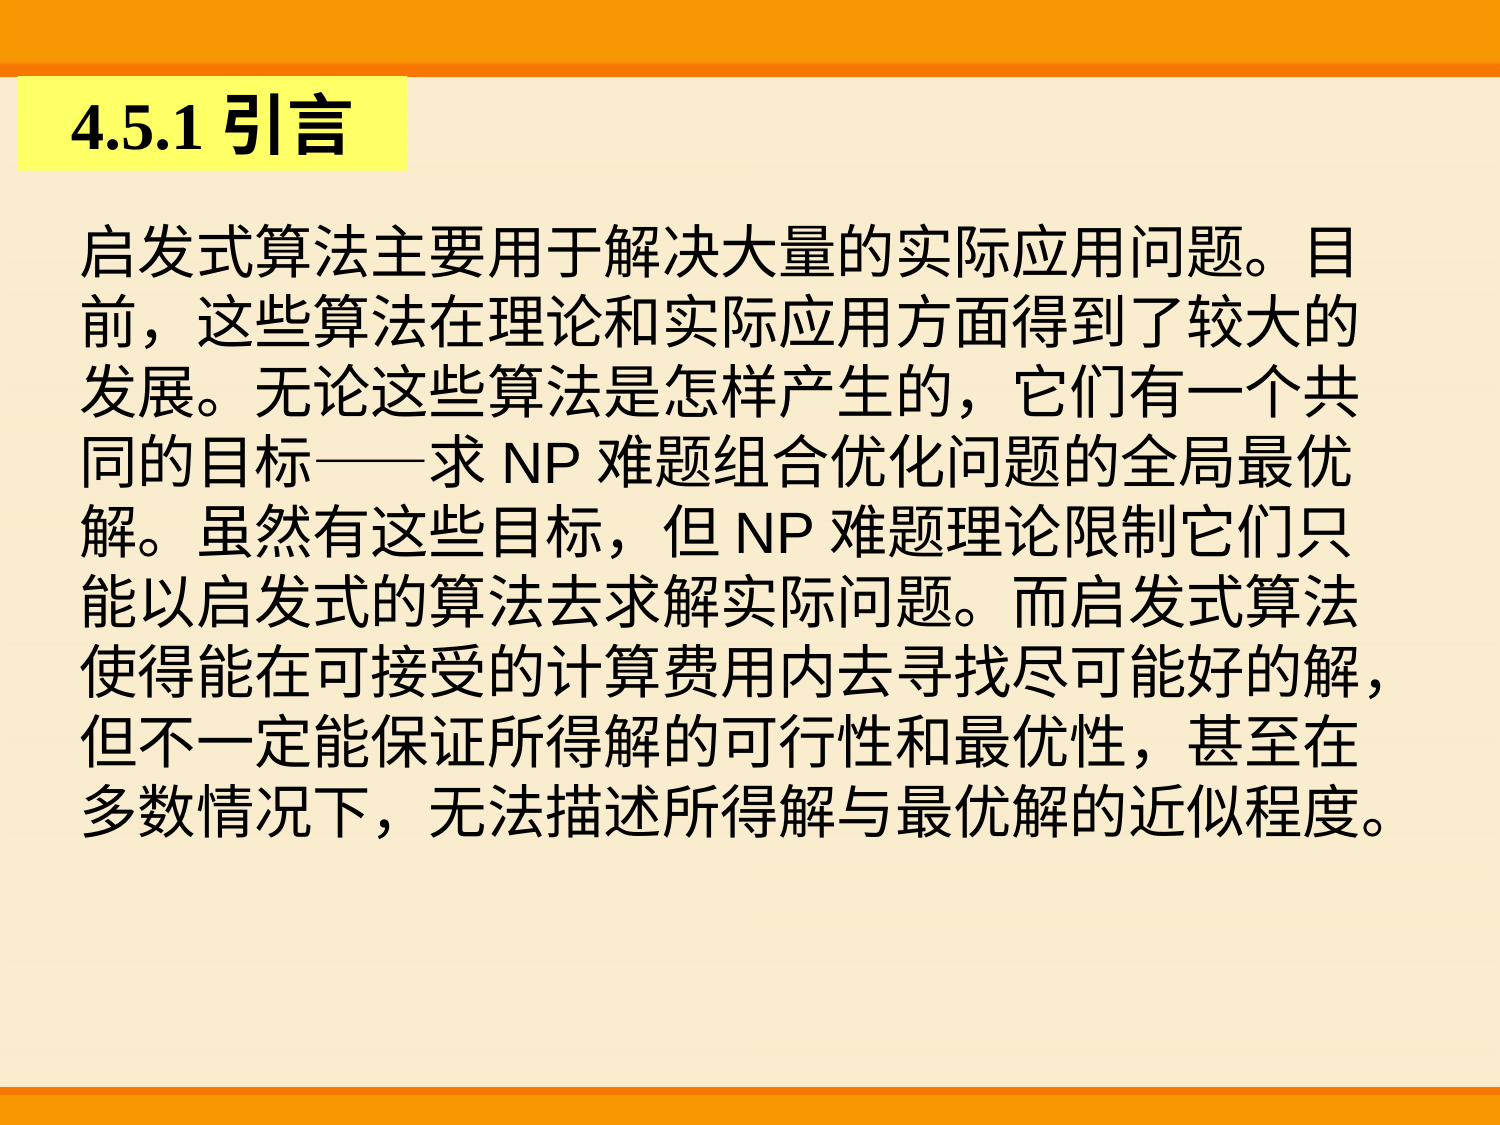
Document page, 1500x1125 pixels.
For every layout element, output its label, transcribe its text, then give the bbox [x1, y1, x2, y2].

picture [0, 0, 1500, 1125]
text_box 4.5.1引言 [17, 76, 408, 171]
text_box 启发式算法主要用于解决大量的实际应用问题。目前，这些算法在理论和实际应用方面得到了较大的发展。无论这些算法是怎样产生的，它们有一个共同的目标——求NP难题组合优化问题的全局最优解。虽然有这些目标，但NP难题理论限制它们只能以启发式的算法去求解实际问题。而启发式算法使得能在可接受的计算费用内去寻找尽可能好的解，但不一定能保证所得解的可行性和最优性，甚至在多数情况下，无法描述所得解与最优解的近似程度。 [64, 208, 1412, 853]
